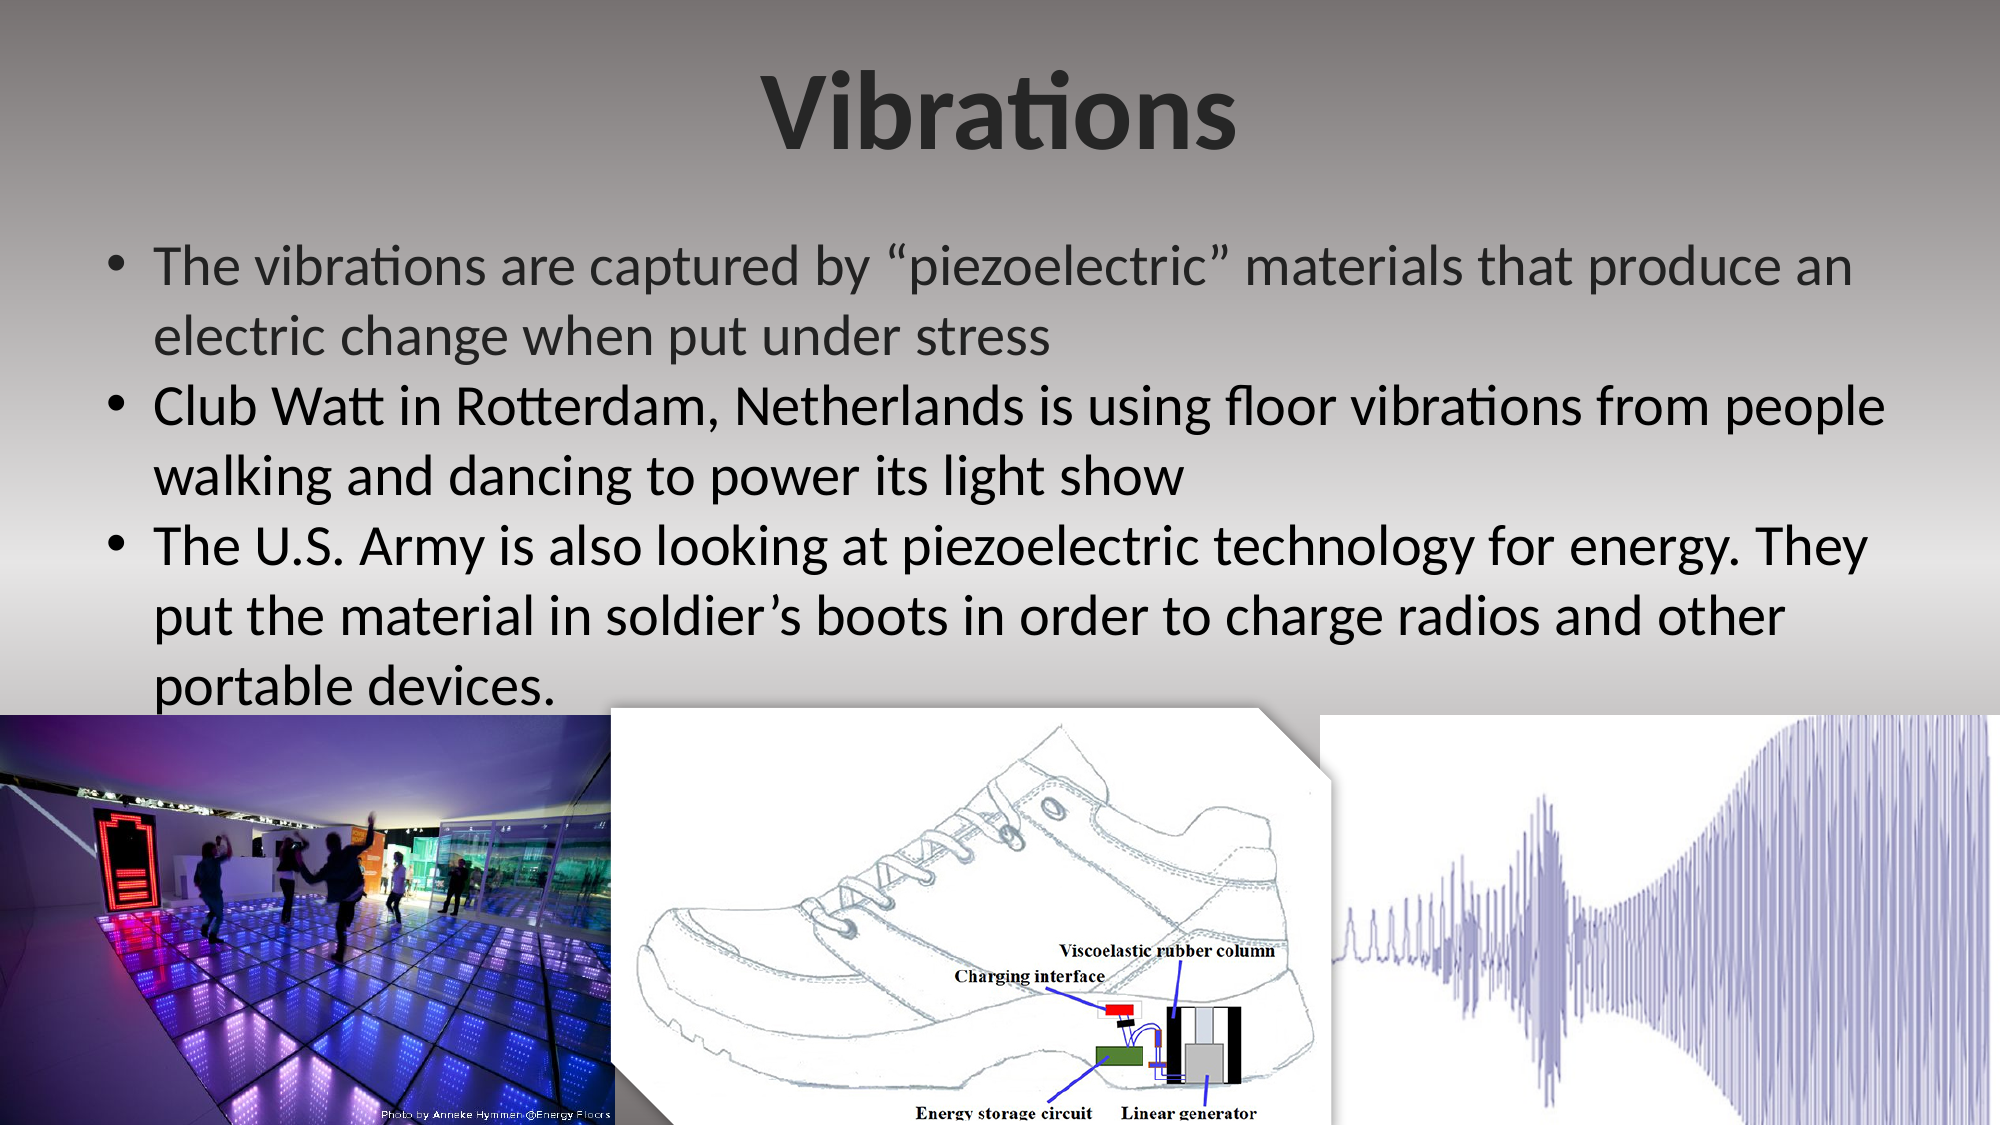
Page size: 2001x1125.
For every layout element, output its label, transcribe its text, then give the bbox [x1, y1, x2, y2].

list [1325, 715, 2000, 1125]
text_box Vibrations [745, 29, 1254, 180]
text_box The vibrations are captured by “piezoelectric” materials that produce an electric change when put under stress Club Watt in Rotterdam, Netherlands is using floor vibrations from people walking and dancing to power its light show The U.S. Army is also looking at piezoelectric technology for energy. They put the material in soldier’s boots in order to charge radios and other portable devices. [91, 219, 1971, 715]
picture [0, 715, 615, 1125]
picture [618, 715, 1325, 1125]
